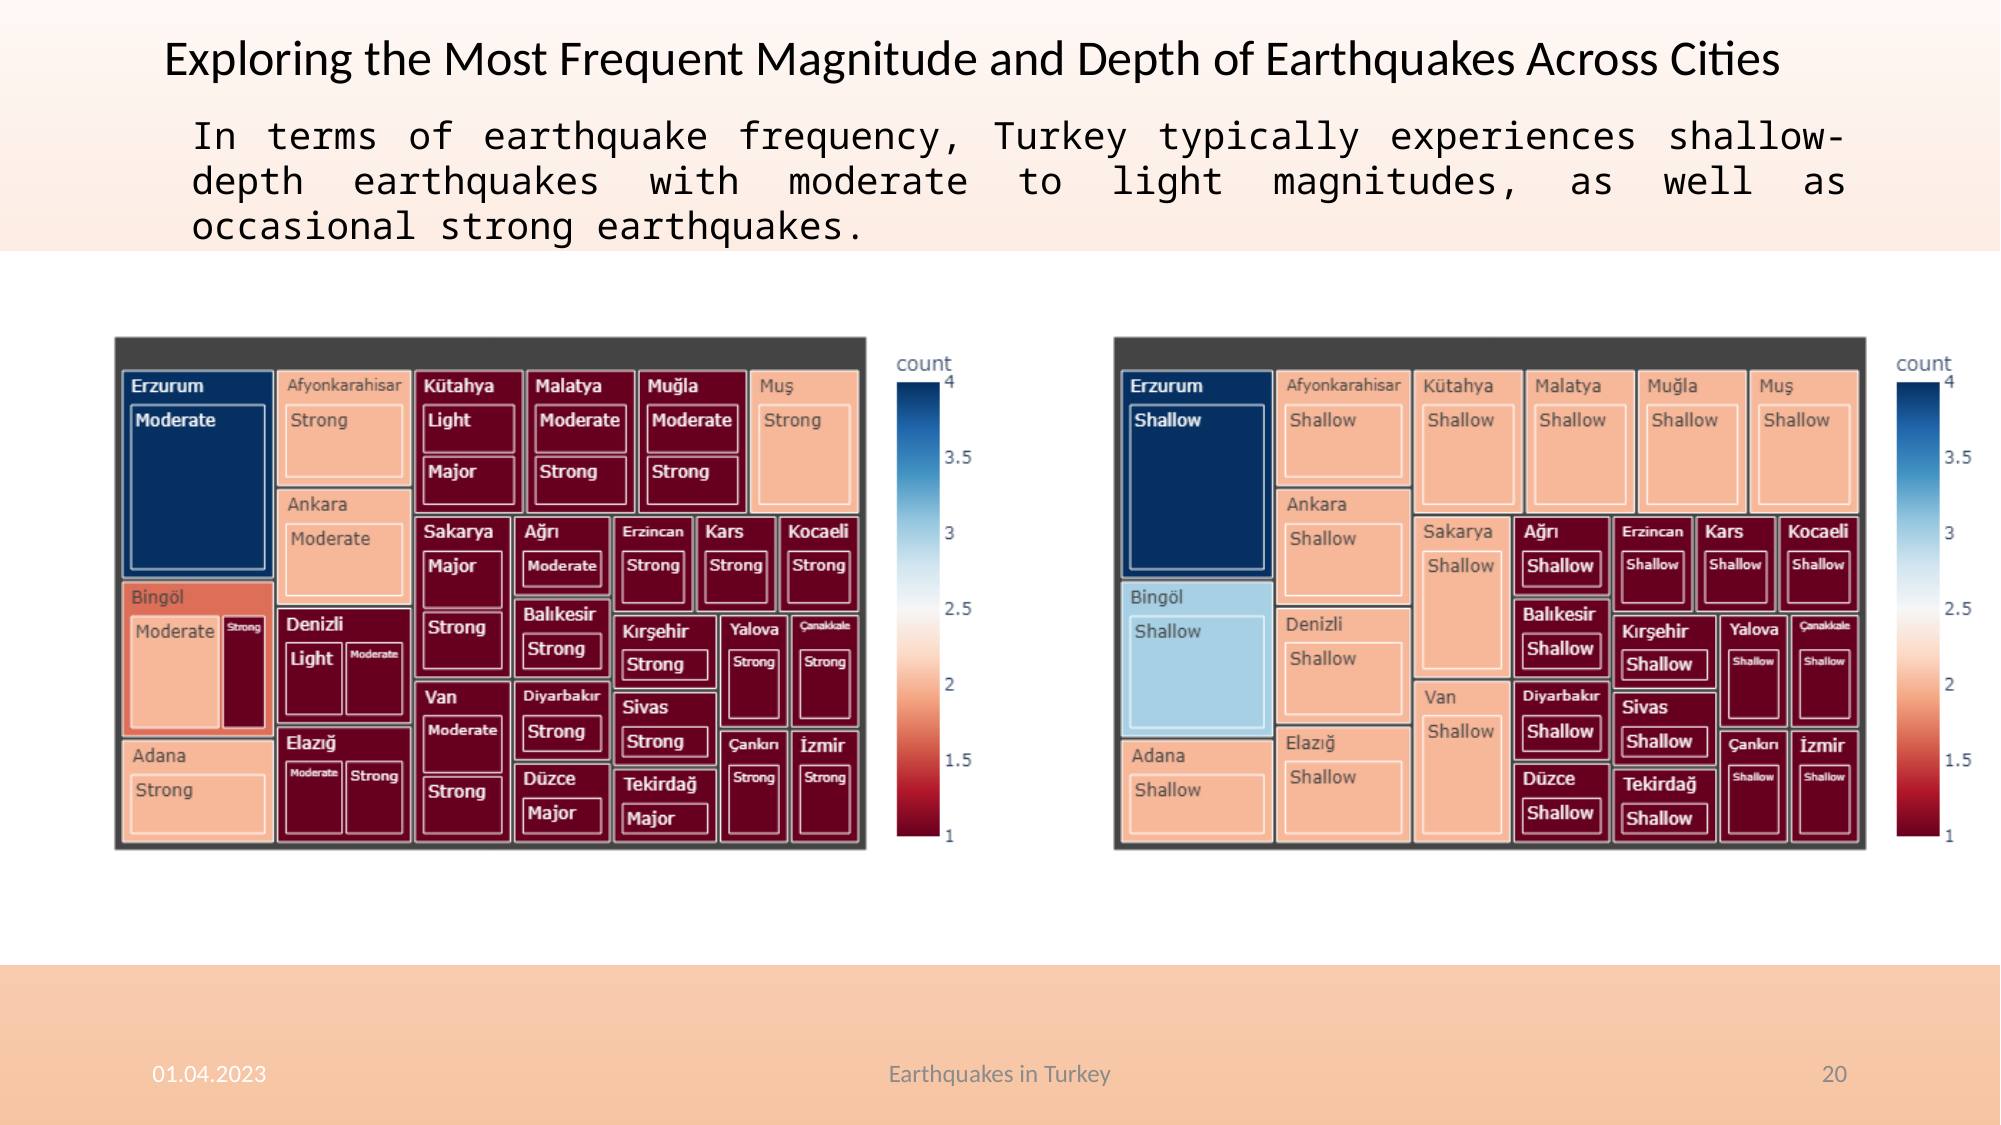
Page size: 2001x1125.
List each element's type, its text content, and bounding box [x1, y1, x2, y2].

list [0, 251, 999, 965]
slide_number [137, 1042, 588, 1103]
text_box Exploring the Most Frequent Magnitude and Depth of Earthquakes Across Cities [137, 18, 1809, 94]
slide_number 20 [1412, 1042, 1863, 1103]
footer Earthquakes in Turkey [662, 1042, 1338, 1103]
text_box In terms of earthquake frequency, Turkey typically experiences shallow-depth earthquakes with moderate to light magnitudes, as well as occasional strong earthquakes. [176, 104, 1863, 251]
picture [999, 251, 2000, 965]
